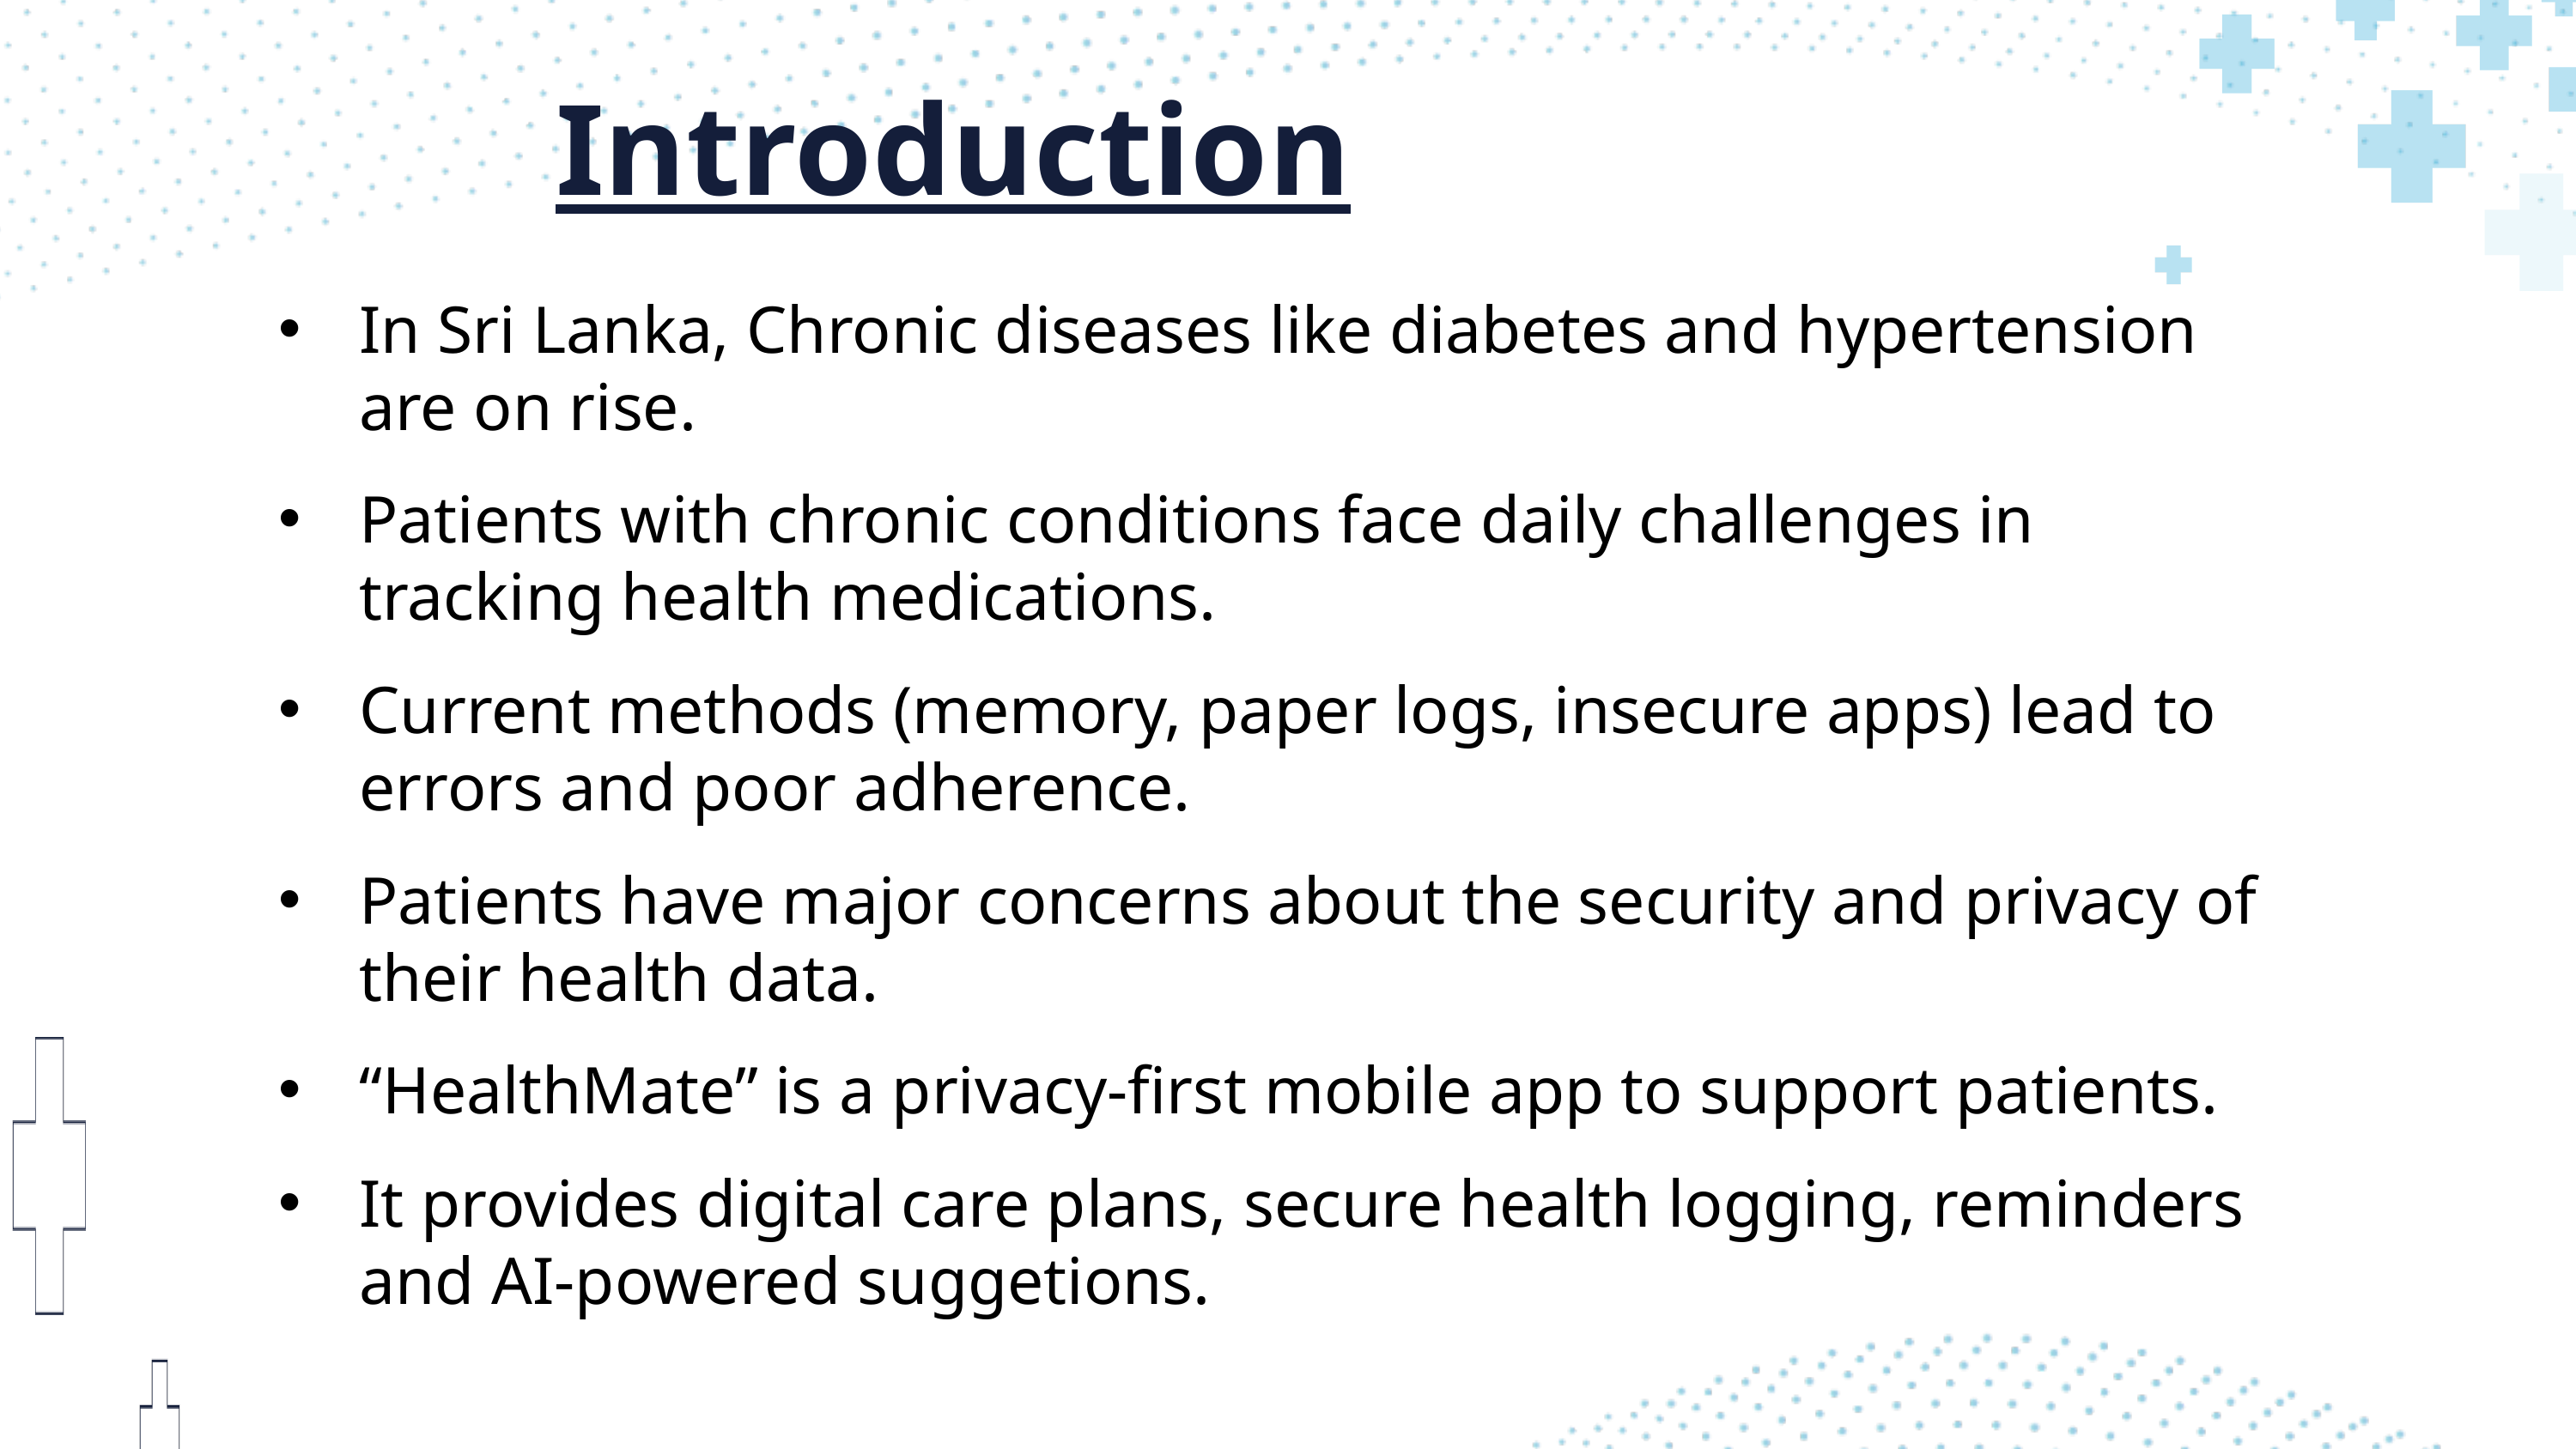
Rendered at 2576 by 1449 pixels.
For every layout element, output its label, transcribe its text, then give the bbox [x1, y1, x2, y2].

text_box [0, 0, 2576, 415]
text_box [783, 1073, 2576, 1449]
text_box In Sri Lanka, Chronic diseases like diabetes and hypertension are on rise. Patients with chronic conditions face daily challenges in tracking health medications. Current methods (memory, paper logs, insecure apps) lead to errors and poor adherence. Patients have major concerns about the security and privacy of their health data. “HealthMate” is a privacy-first mobile app to support patients. It provides digital care plans, secure health logging, reminders and AI-powered suggetions. [278, 424, 2265, 1318]
text_box [0, 1037, 181, 1449]
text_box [96, 0, 2153, 288]
